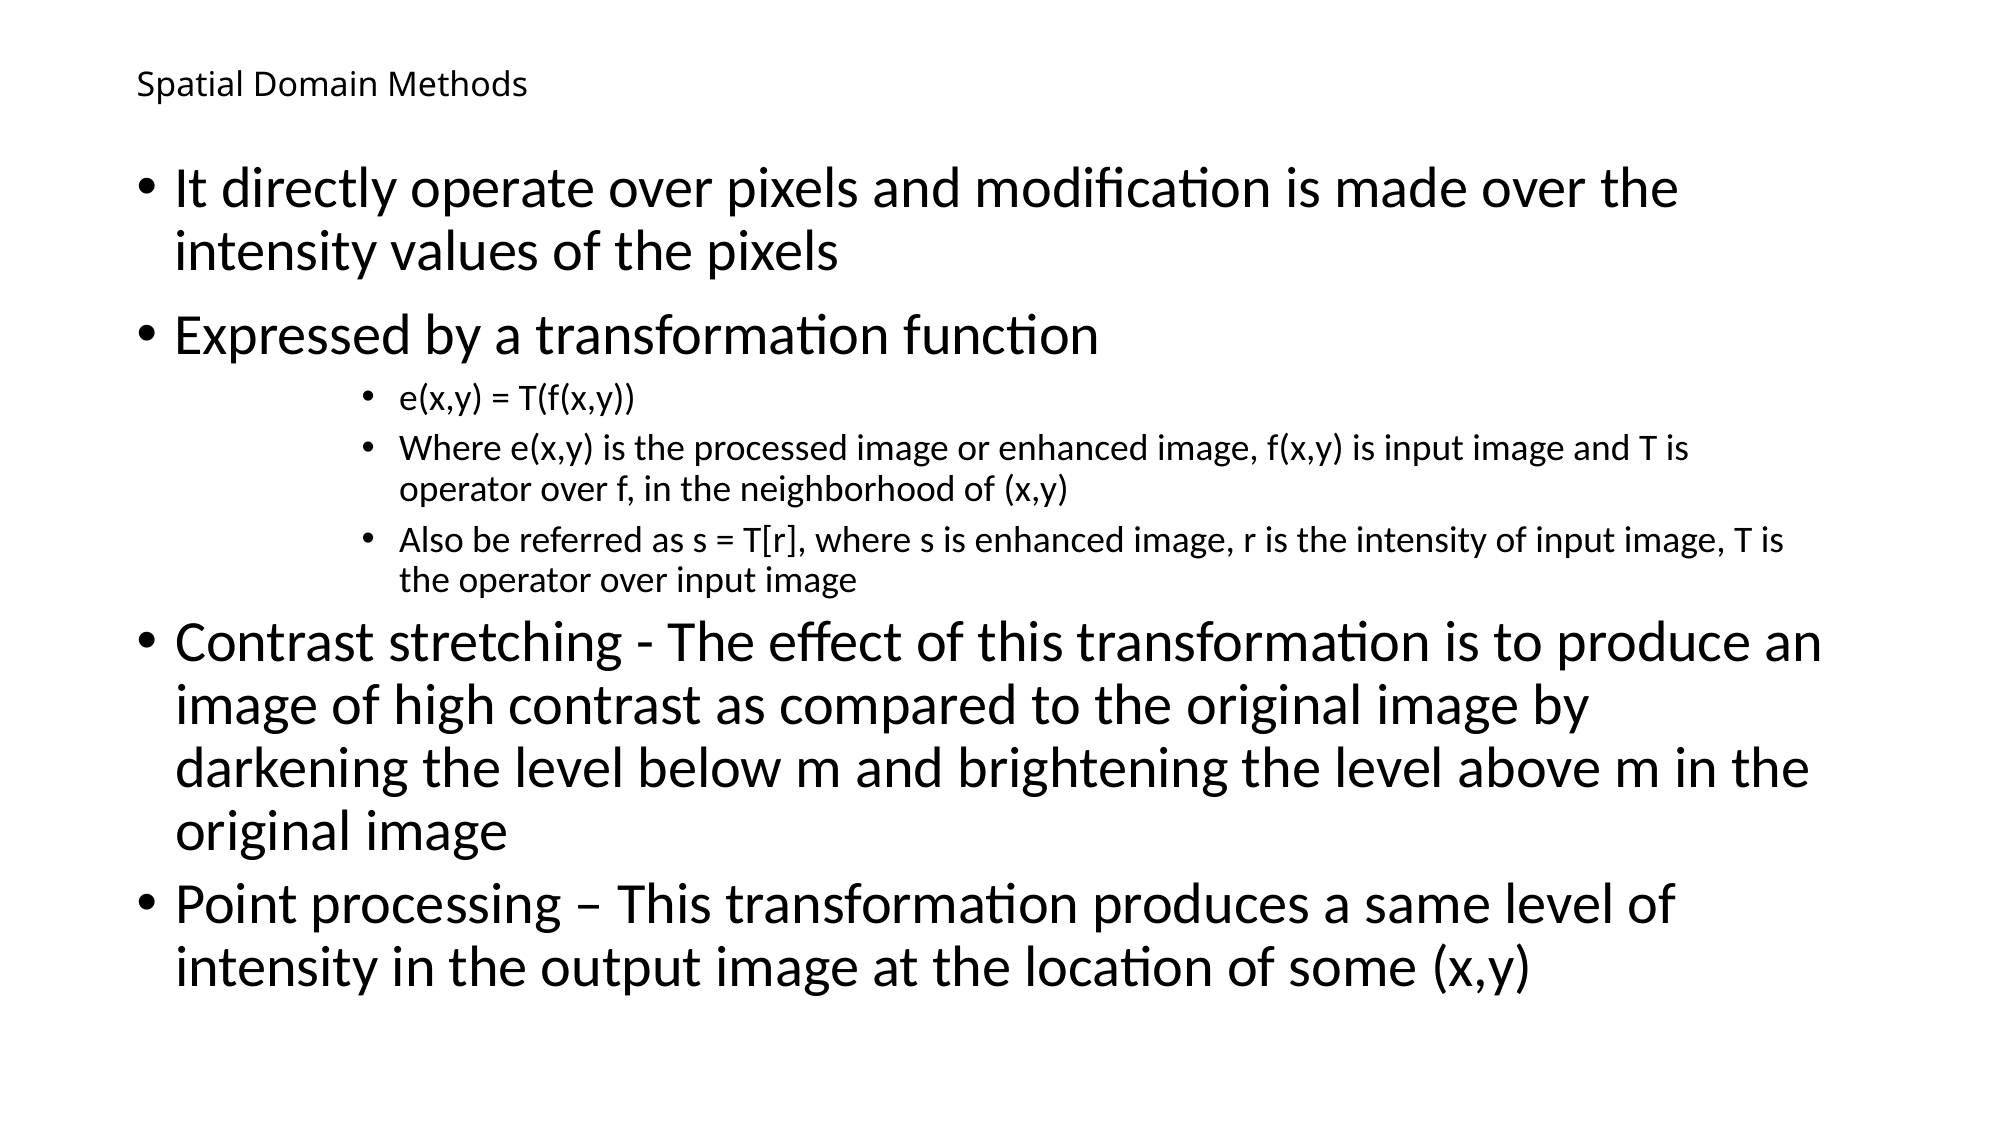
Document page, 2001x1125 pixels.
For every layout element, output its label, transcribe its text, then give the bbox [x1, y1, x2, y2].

list It directly operate over pixels and modification is made over the intensity values of the pixels Expressed by a transformation function e(x,y) = T(f(x,y)) Where e(x,y) is the processed image or enhanced image, f(x,y) is input image and T is operator over f, in the neighborhood of (x,y) Also be referred as s = T[r], where s is enhanced image, r is the intensity of input image, T is the operator over input image Contrast stretching - The effect of this transformation is to produce an image of high contrast as compared to the original image by darkening the level below m and brightening the level above m in the original image Point processing – This transformation produces a same level of intensity in the output image at the location of some (x,y) [121, 149, 1847, 1066]
title Spatial Domain Methods [121, 59, 1682, 112]
